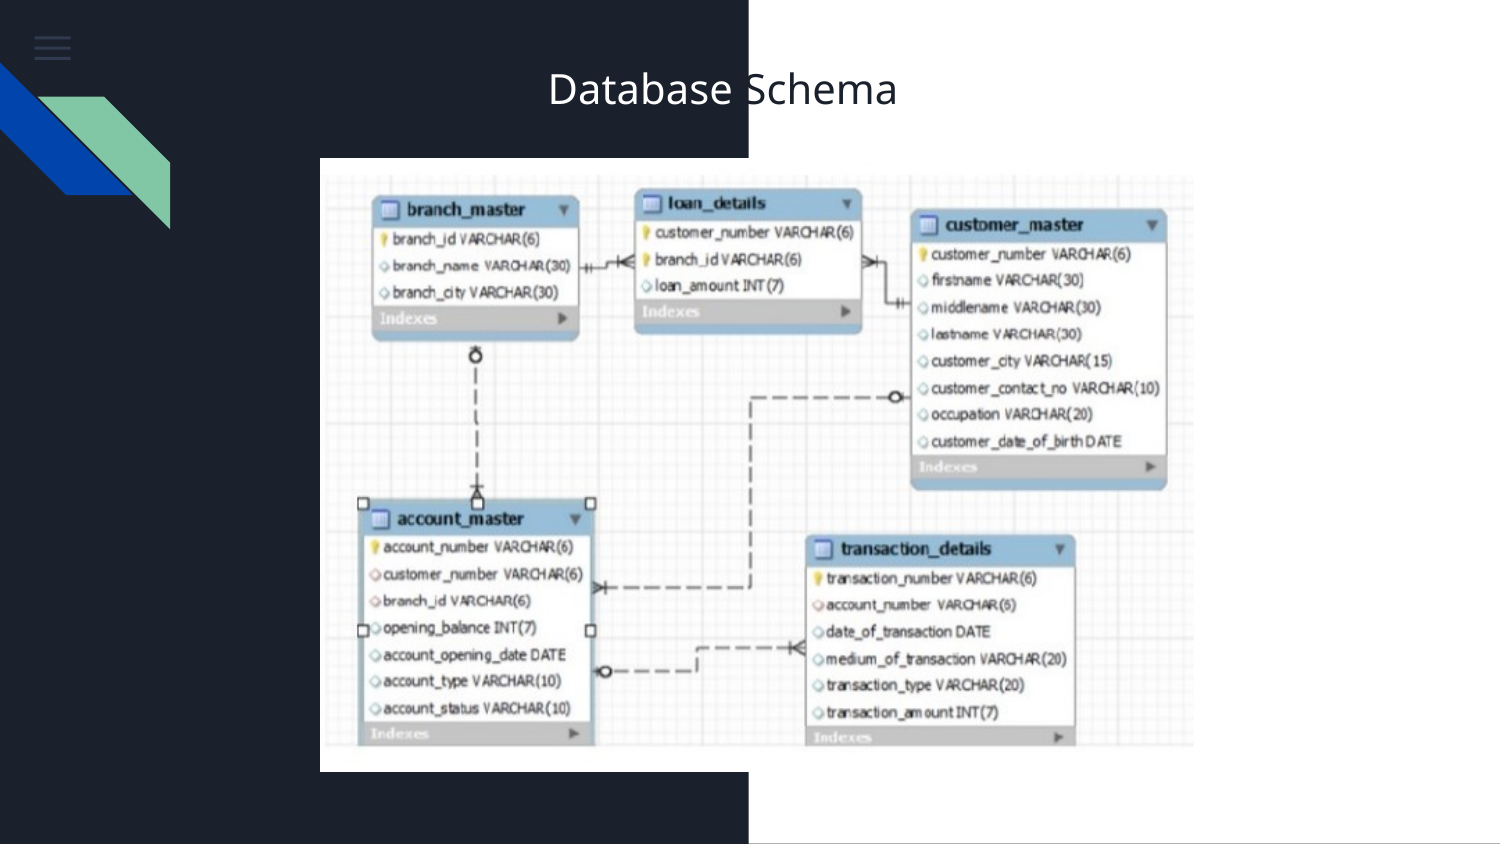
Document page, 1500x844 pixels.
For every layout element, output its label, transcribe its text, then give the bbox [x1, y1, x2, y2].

title Database Schema [532, 48, 981, 157]
picture [319, 158, 1194, 773]
